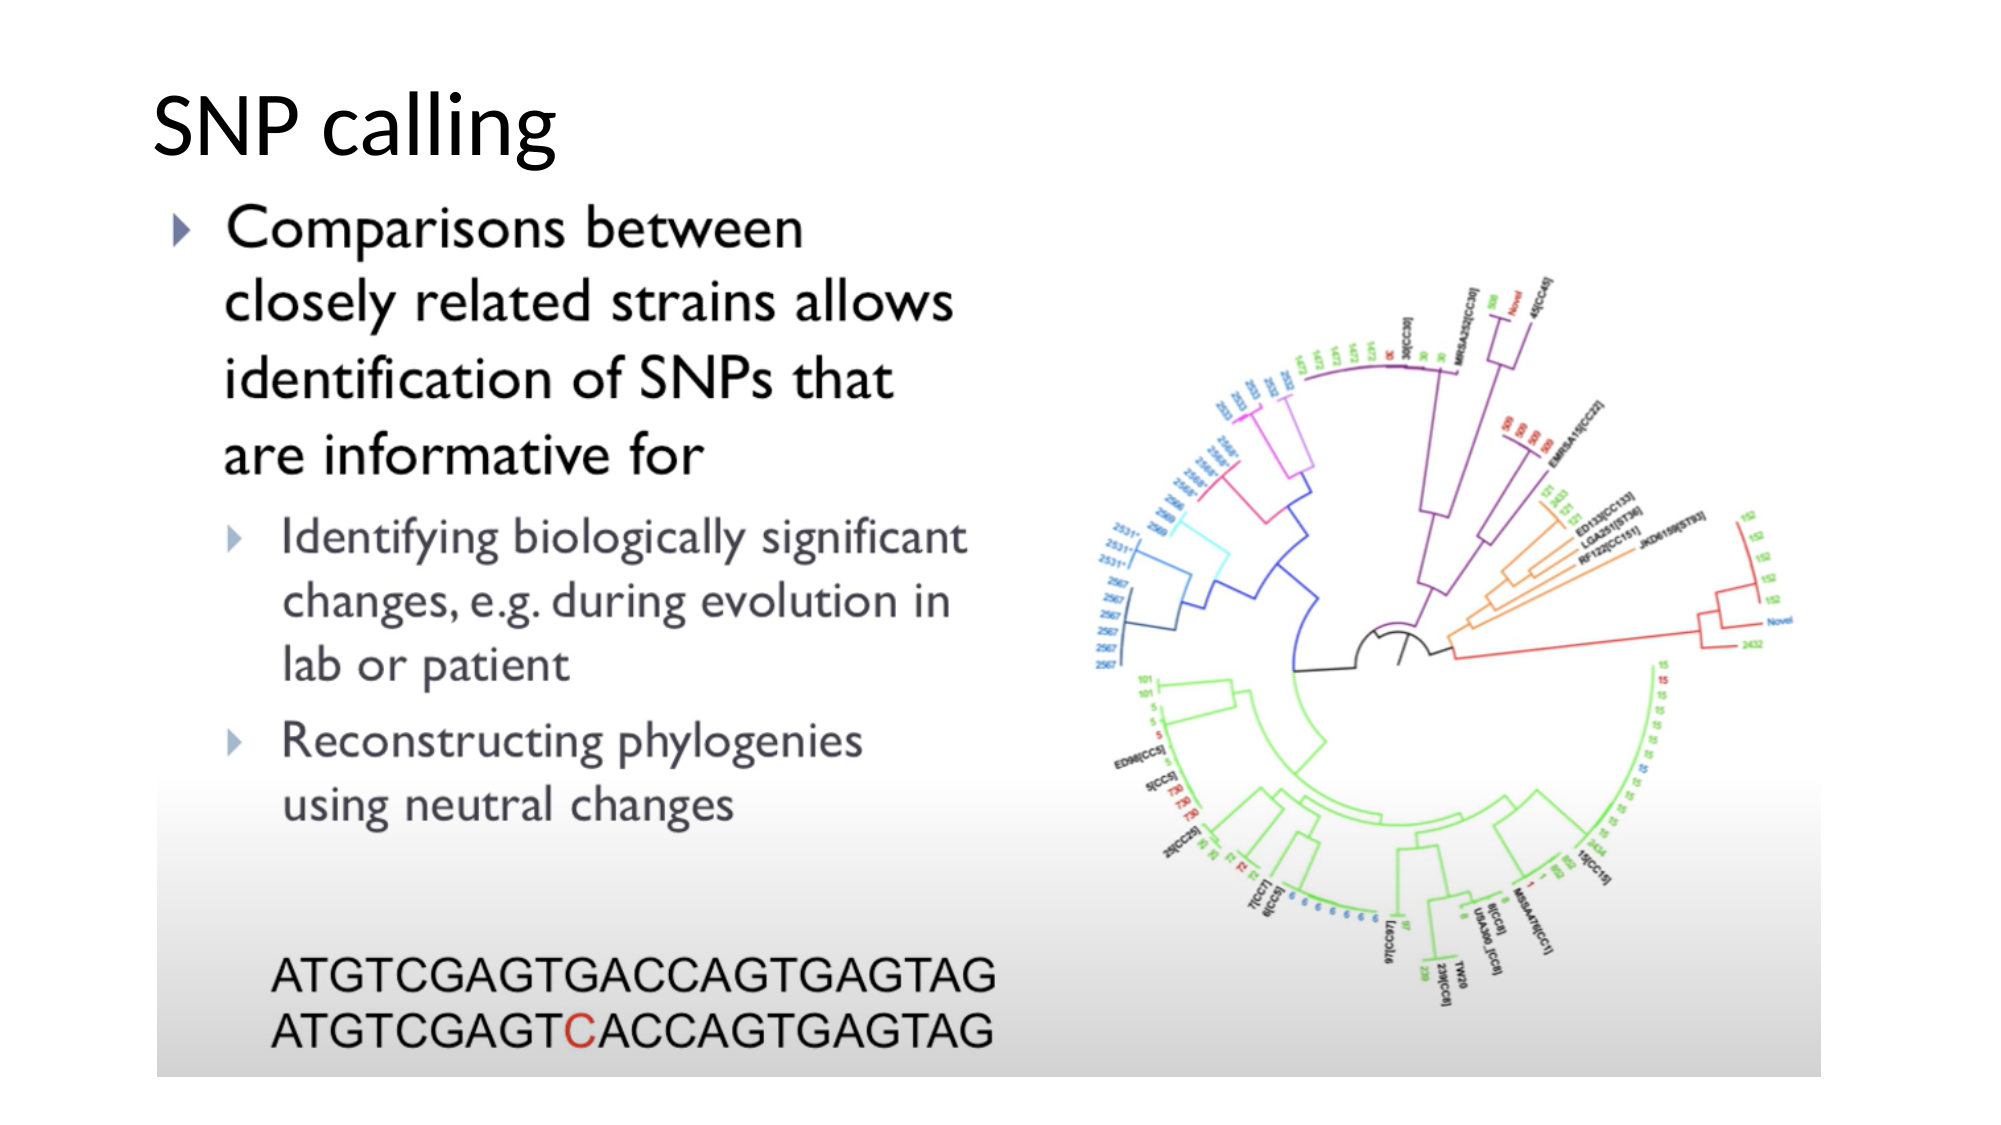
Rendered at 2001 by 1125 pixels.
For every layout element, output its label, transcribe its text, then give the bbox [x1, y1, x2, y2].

picture [156, 183, 1821, 1077]
title SNP calling [137, 59, 1863, 191]
